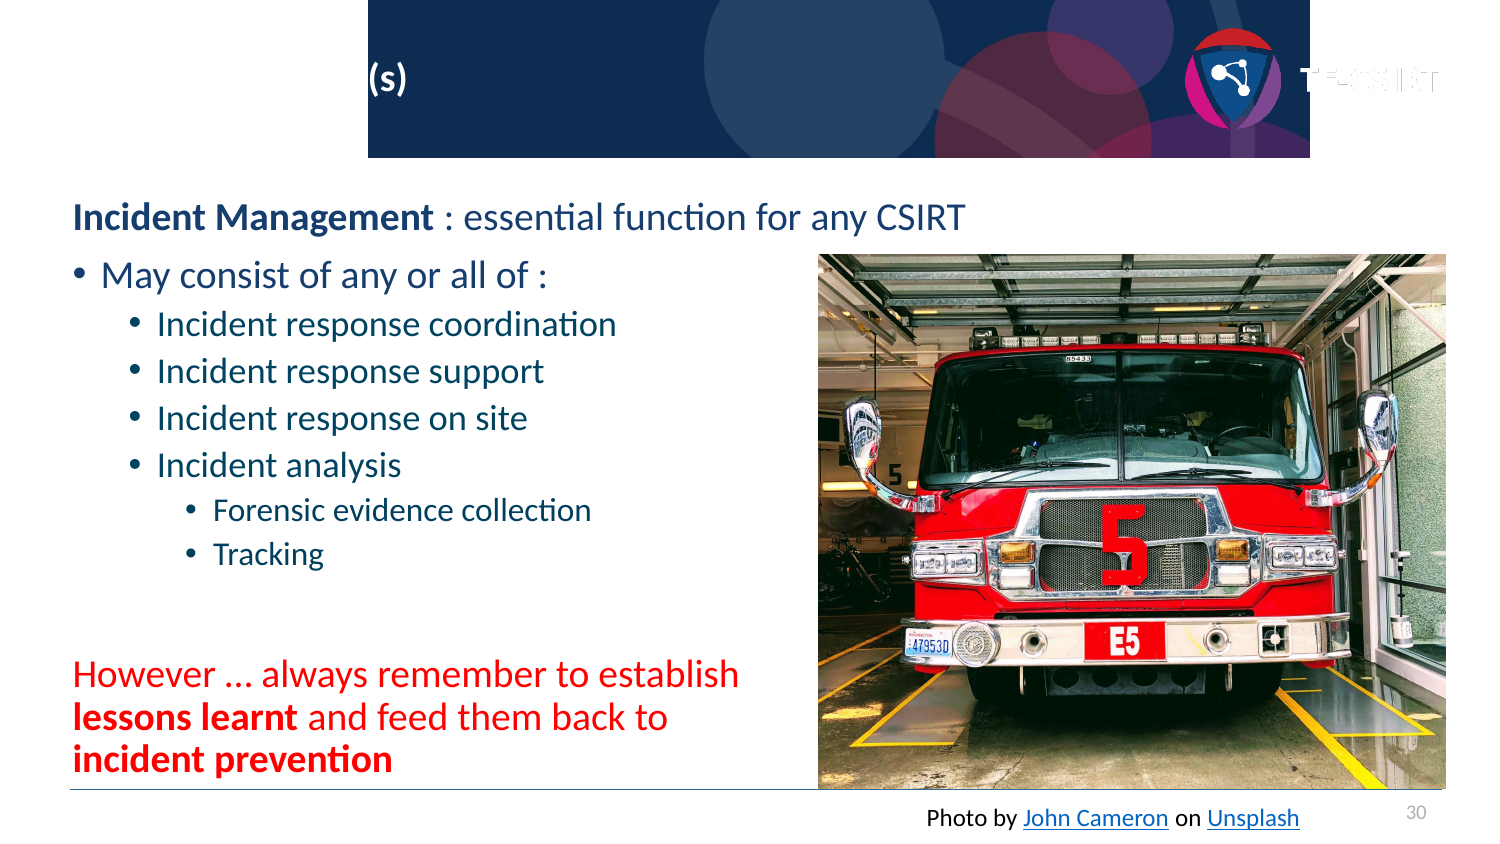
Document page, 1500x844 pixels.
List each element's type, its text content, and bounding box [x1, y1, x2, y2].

list Incident Management : essential function for any CSIRT May consist of any or all of : Incident response coordination Incident response support Incident response on site Incident analysis Forensic evidence collection Tracking However … always remember to establish lessons learnt and feed them back to incident prevention [57, 188, 987, 789]
picture [368, 0, 1439, 158]
slide_number 30 [1104, 789, 1442, 834]
text_box Photo by John Cameron on Unsplash [911, 794, 1316, 840]
title CSIRT core service(s) [57, 21, 1114, 136]
picture [818, 254, 1446, 789]
